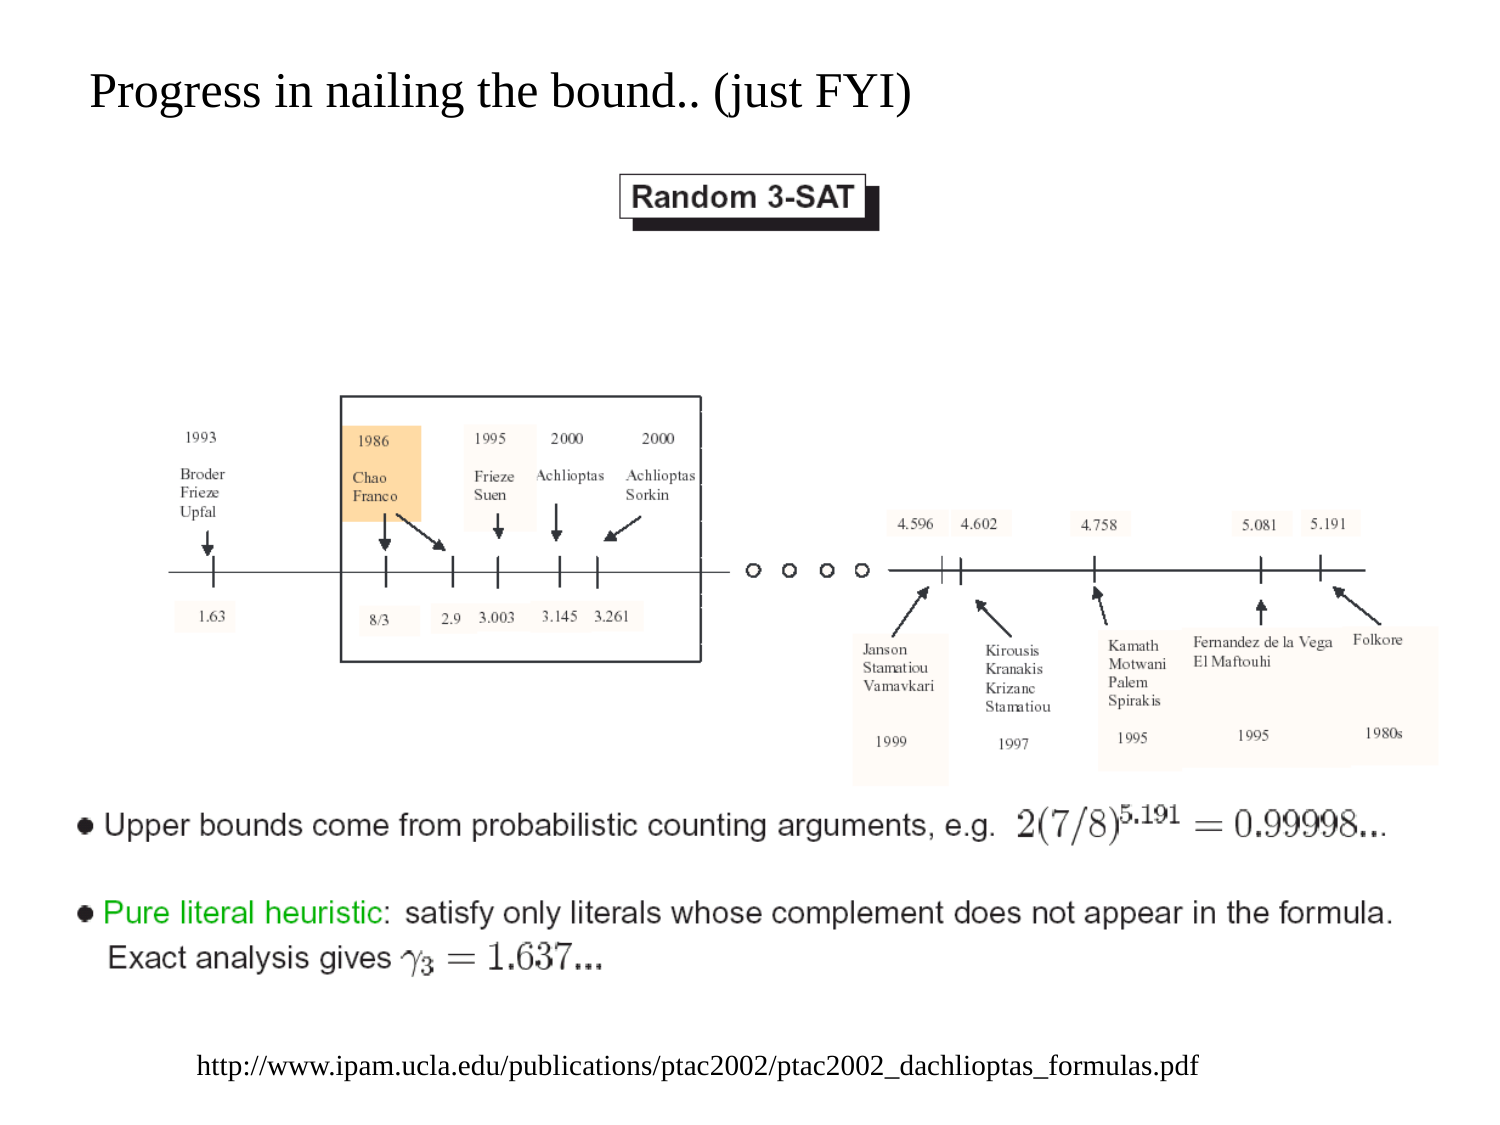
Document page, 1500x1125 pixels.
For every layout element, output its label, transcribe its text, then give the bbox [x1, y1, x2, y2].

picture [24, 124, 1476, 1072]
text_box Progress in nailing the bound.. (just FYI) [74, 49, 928, 123]
text_box http://www.ipam.ucla.edu/publications/ptac2002/ptac2002_dachlioptas_formulas.pdf [181, 1079, 1216, 1089]
